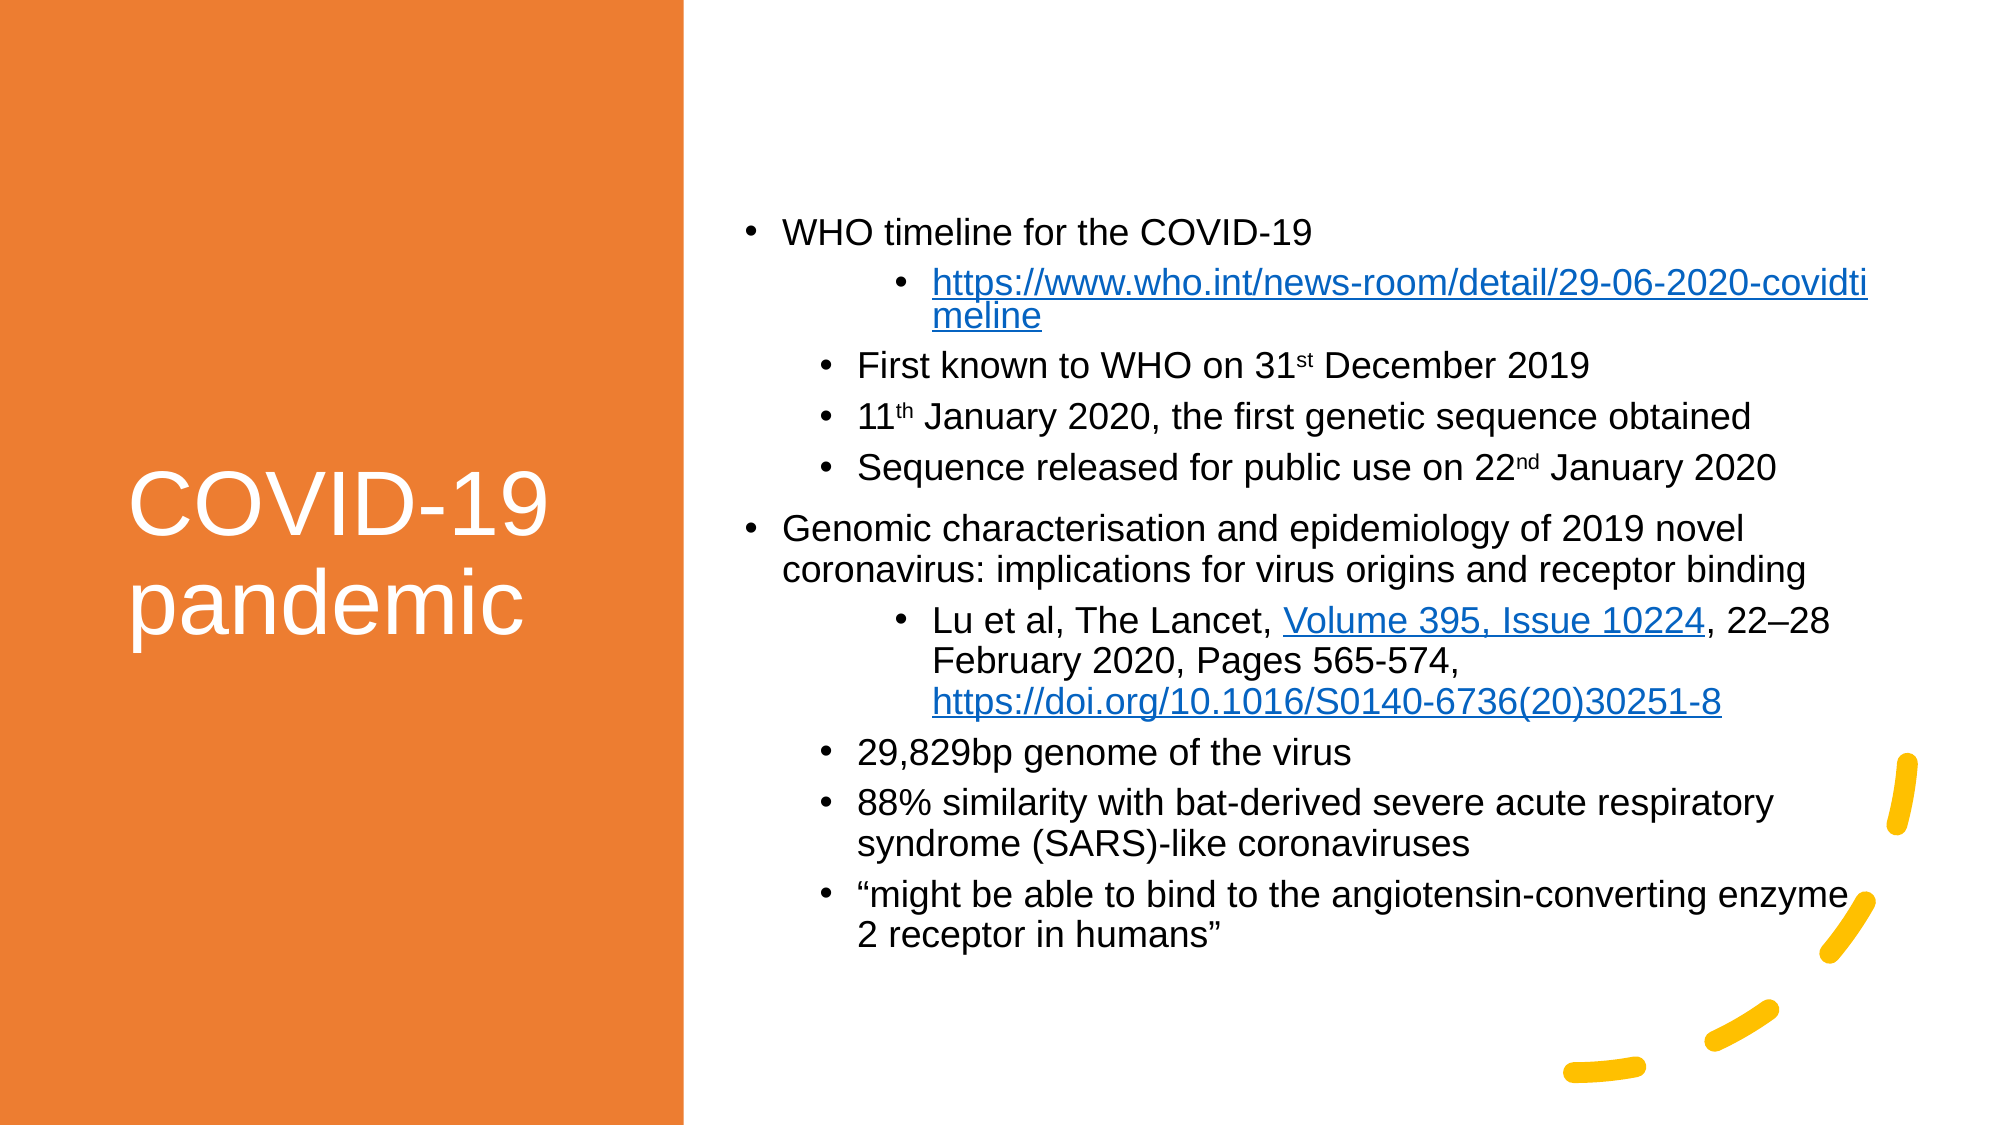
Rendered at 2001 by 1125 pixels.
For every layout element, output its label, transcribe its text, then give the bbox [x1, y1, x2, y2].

text_box [1888, 737, 1909, 853]
text_box [0, 0, 685, 1125]
list WHO timeline for the COVID-19 https://www.who.int/news-room/detail/29-06-2020-covidtimeline First known to WHO on 31st December 2019 11th January 2020, the first genetic sequence obtained Sequence released for public use on 22nd January 2020 Genomic characterisation and epidemiology of 2019 novel coronavirus: implications for virus origins and receptor binding Lu et al, The Lancet, Volume 395, Issue 10224, 22–28 February 2020, Pages 565-574, https://doi.org/10.1016/S0140-6736(20)30251-8 29,829bp genome of the virus 88% similarity with bat-derived severe acute respiratory syndrome (SARS)-like coronaviruses “might be able to bind to the angiotensin-converting enzyme 2 receptor in humans” [729, 97, 1888, 1039]
title COVID-19 pandemic [112, 97, 638, 1014]
text_box [1572, 1039, 1721, 1074]
text_box [685, 0, 2000, 1125]
